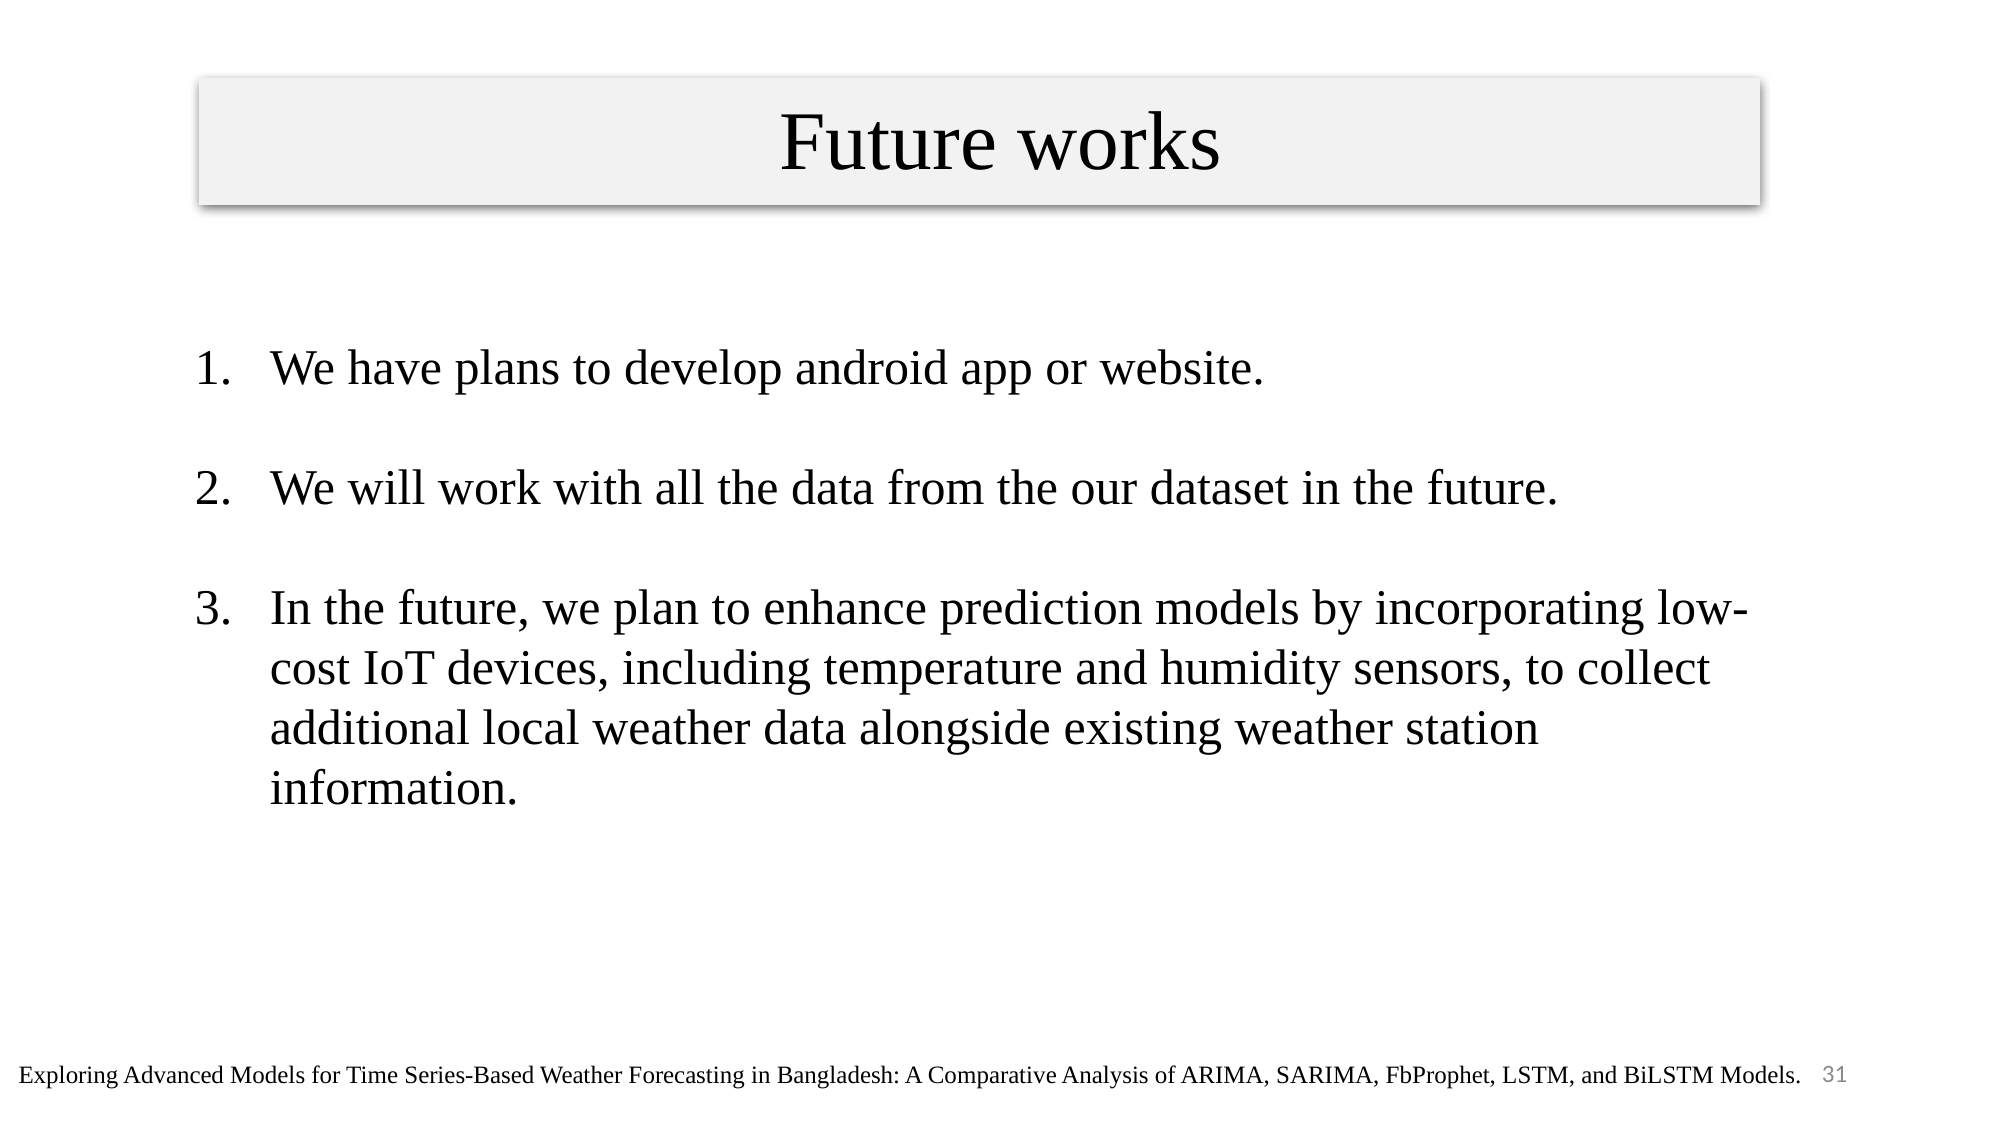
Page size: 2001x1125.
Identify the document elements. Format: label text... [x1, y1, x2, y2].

slide_number 31 [1412, 1042, 1863, 1103]
text_box [198, 78, 1761, 205]
text_box Exploring Advanced Models for Time Series-Based Weather Forecasting in Bangladesh: A Comparative Analysis of ARIMA, SARIMA, FbProphet, LSTM, and BiLSTM Models. [0, 1050, 1823, 1096]
text_box We have plans to develop android app or website. We will work with all the data from the our dataset in the future. In the future, we plan to enhance prediction models by incorporating low-cost IoT devices, including temperature and humidity sensors, to collect additional local weather data alongside existing weather station information. [180, 327, 1765, 823]
text_box Future works [764, 79, 1258, 194]
